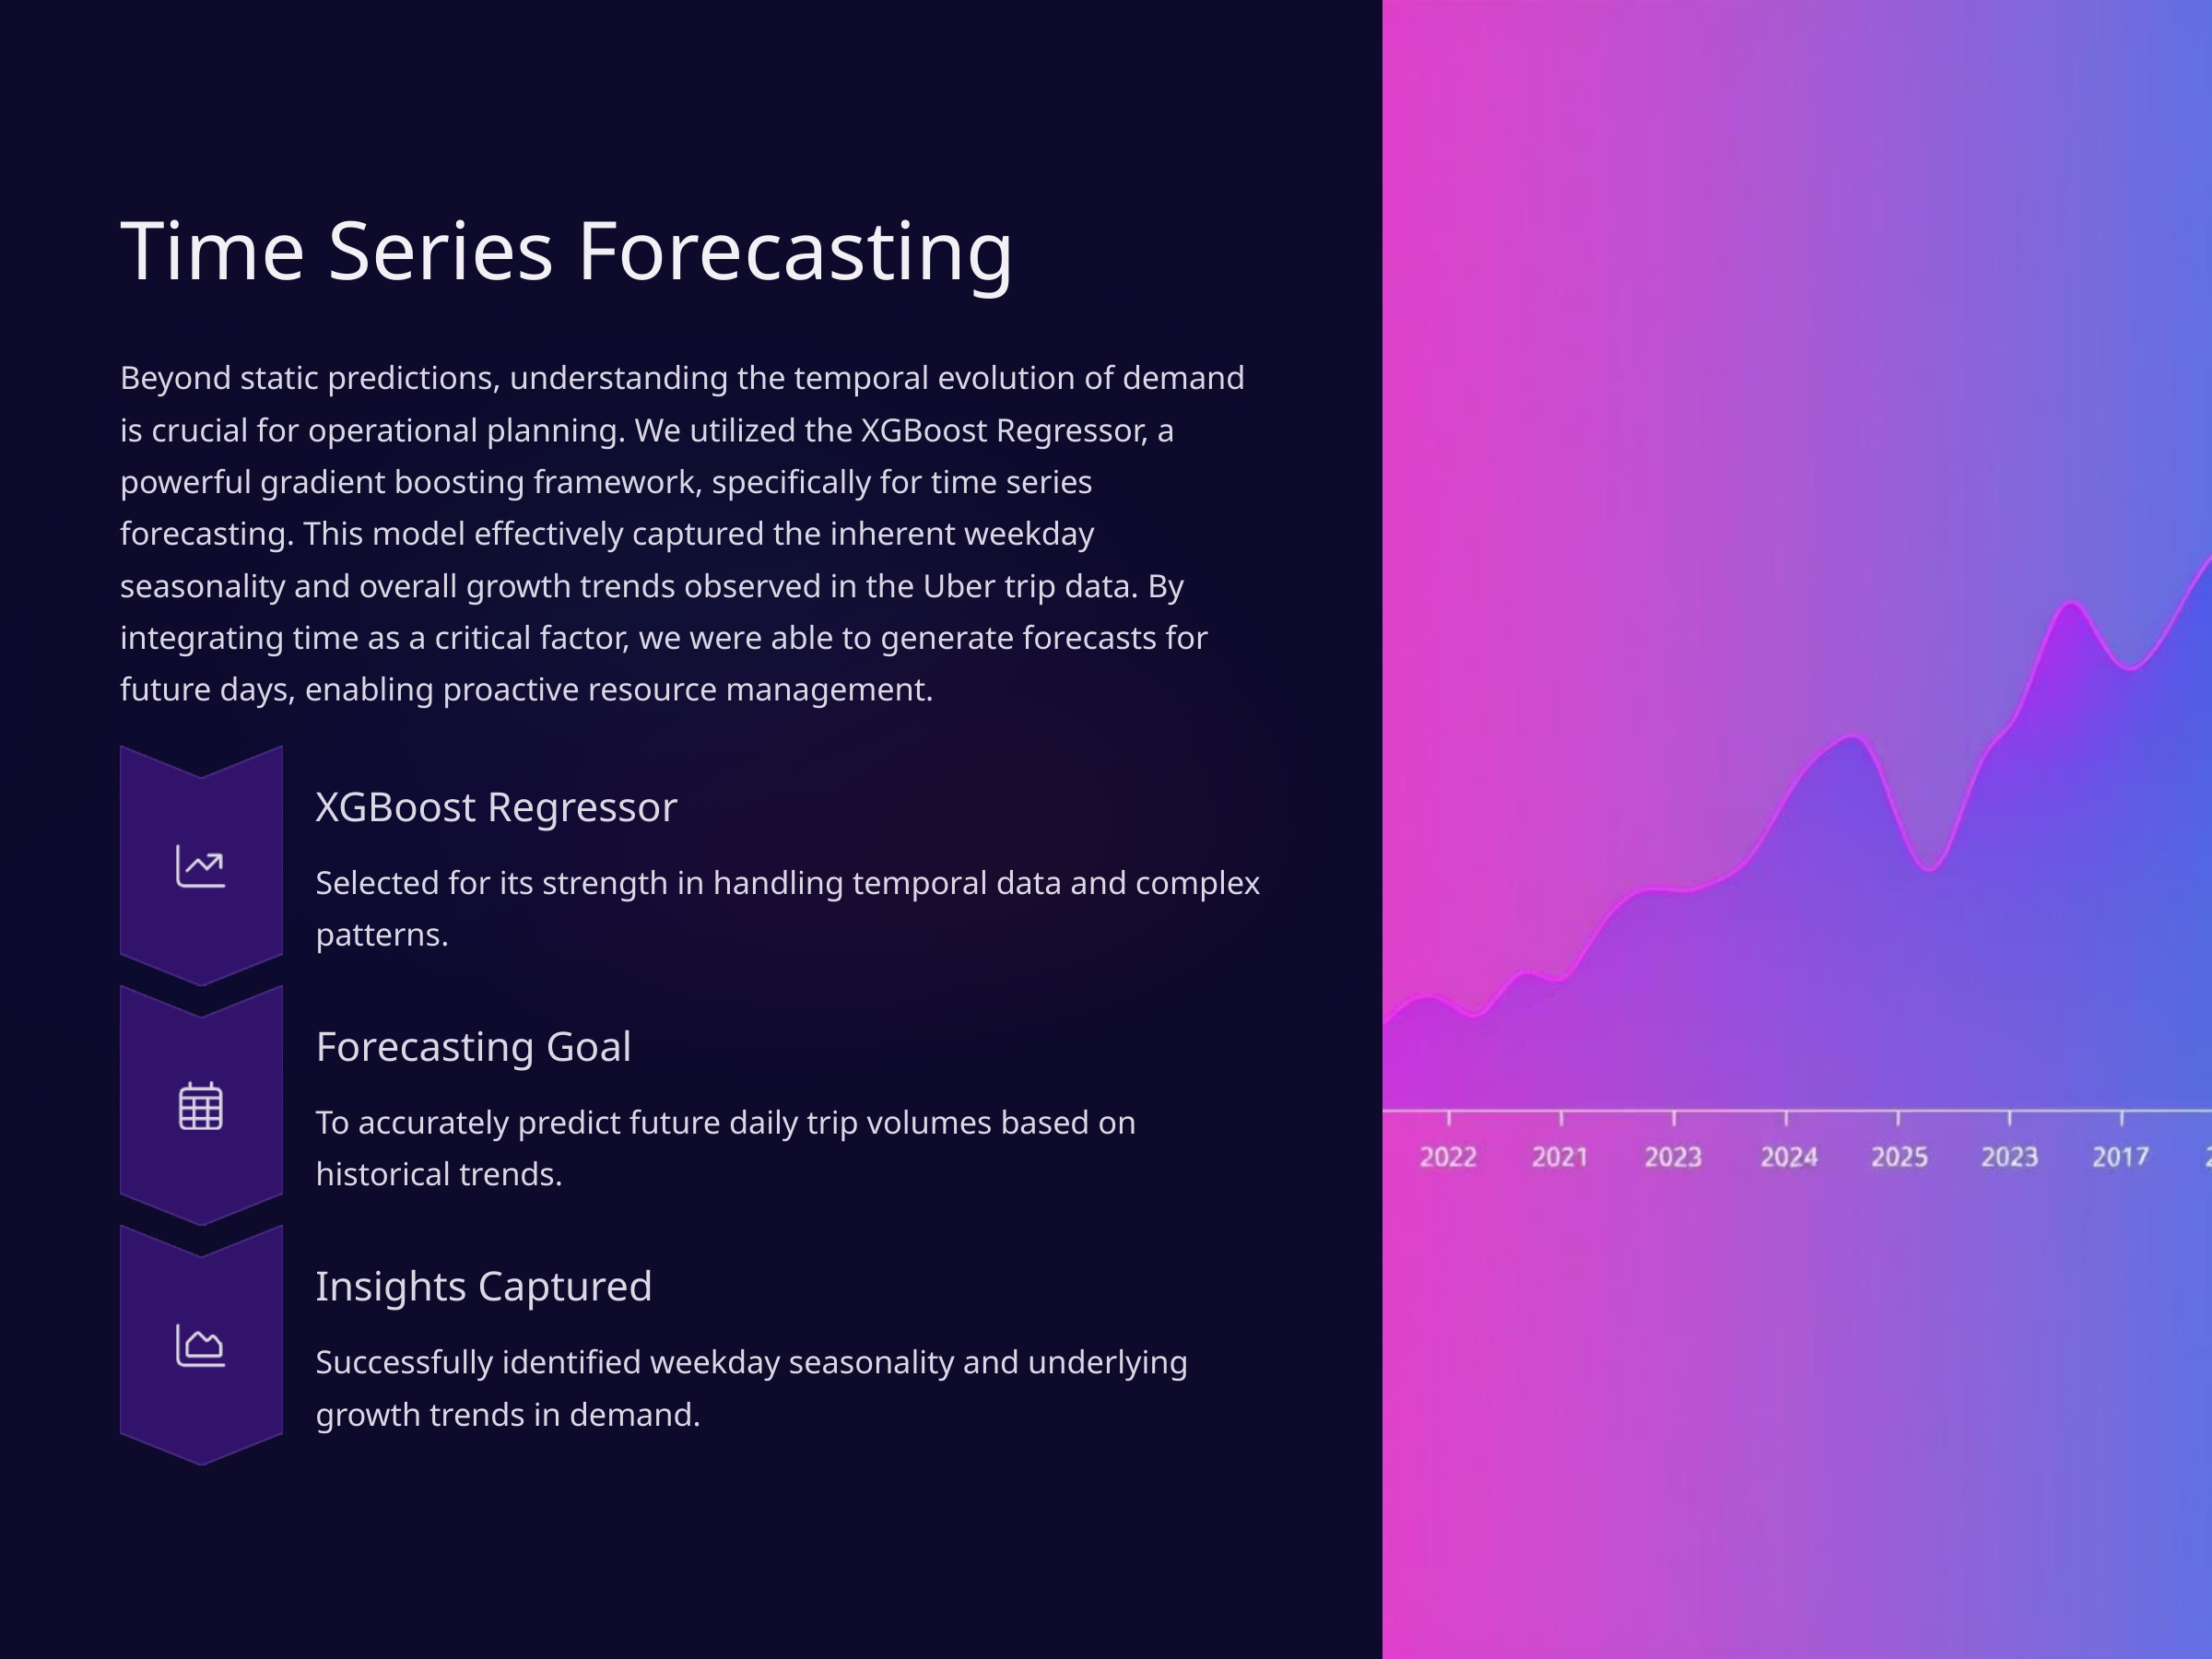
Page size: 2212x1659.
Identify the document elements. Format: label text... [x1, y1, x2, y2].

text_box Selected for its strength in handling temporal data and complex patterns. [315, 848, 1263, 954]
text_box To accurately predict future daily trip volumes based on historical trends. [315, 1088, 1263, 1194]
picture [120, 746, 283, 1465]
text_box Beyond static predictions, understanding the temporal evolution of demand is crucial for operational planning. We utilized the XGBoost Regressor, a powerful gradient boosting framework, specifically for time series forecasting. This model effectively captured the inherent weekday seasonality and overall growth trends observed in the Uber trip data. By integrating time as a critical factor, we were able to generate forecasts for future days, enabling proactive resource management. [120, 344, 1263, 710]
picture [1382, 0, 2212, 1659]
text_box Time Series Forecasting [120, 194, 1091, 296]
text_box Forecasting Goal [315, 1018, 724, 1069]
text_box XGBoost Regressor [315, 778, 724, 830]
text_box Successfully identified weekday seasonality and underlying growth trends in demand. [315, 1328, 1263, 1433]
text_box Insights Captured [315, 1258, 724, 1310]
